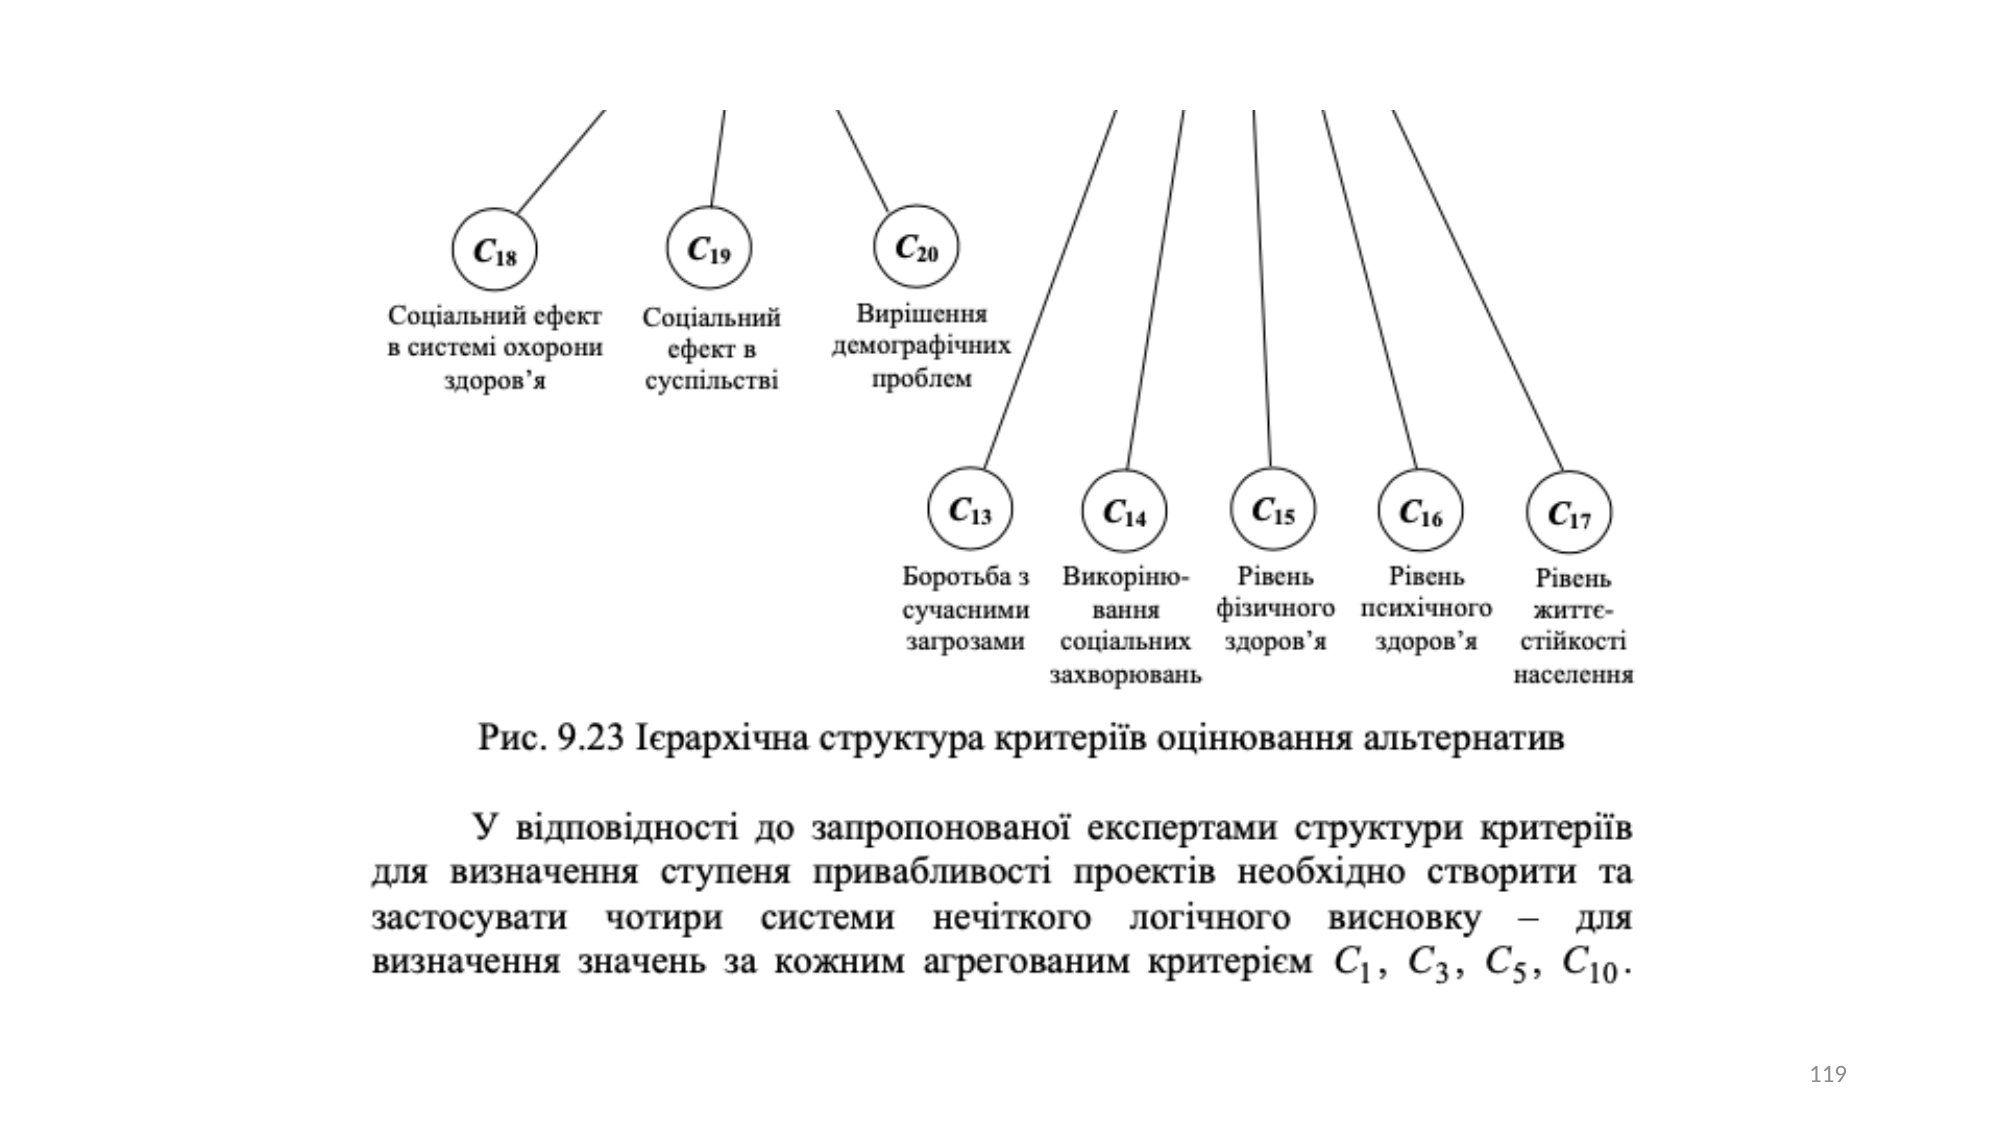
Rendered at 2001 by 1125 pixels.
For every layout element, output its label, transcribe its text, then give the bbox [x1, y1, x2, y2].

slide_number 119 [1412, 1042, 1863, 1103]
picture [317, 110, 1683, 1015]
